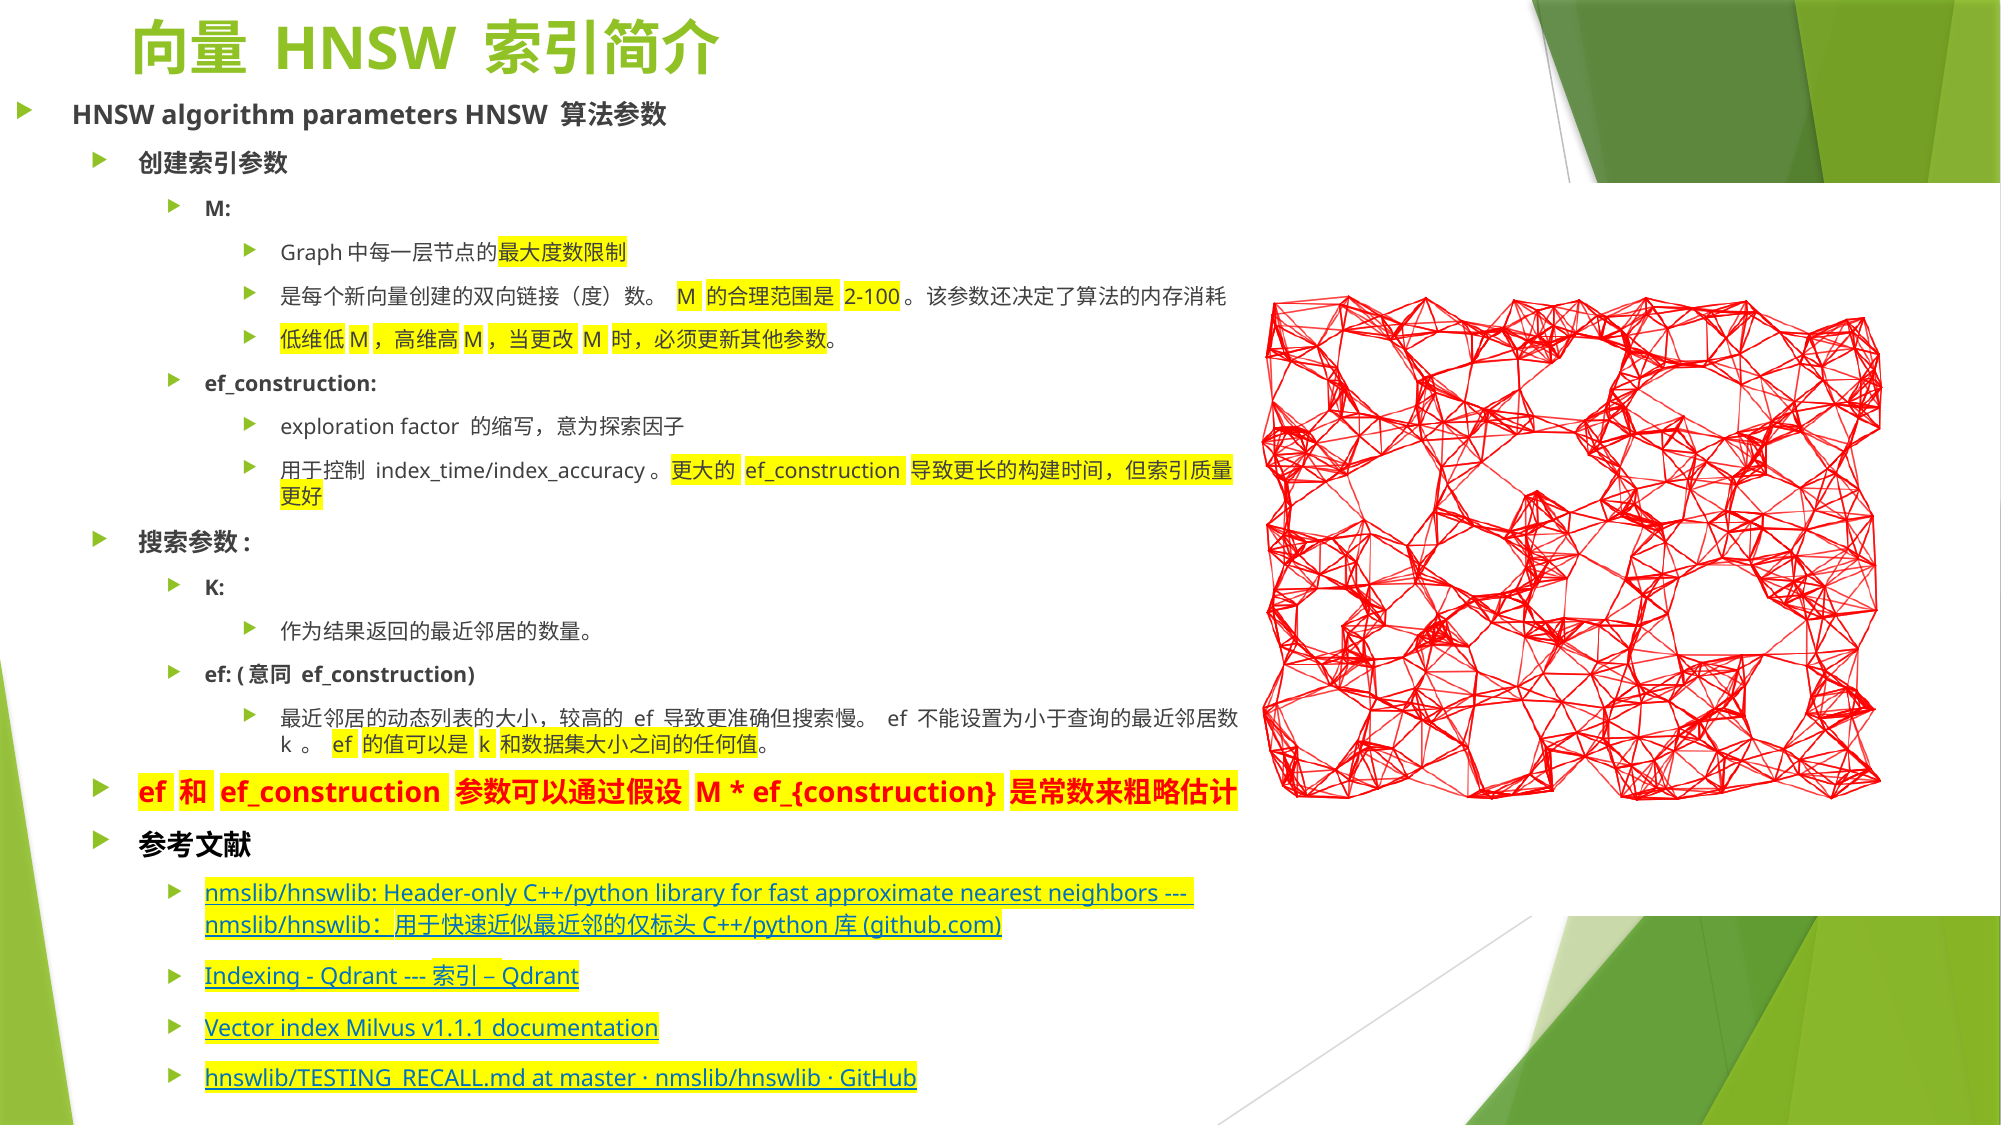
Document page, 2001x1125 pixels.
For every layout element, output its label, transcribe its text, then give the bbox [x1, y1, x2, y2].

title 向量 HNSW 索引简介 [115, 3, 1526, 90]
picture [1120, 182, 2000, 916]
list HNSW algorithm parameters HNSW 算法参数 创建索引参数 M: Graph中每一层节点的最大度数限制 是每个新向量创建的双向链接（度）数。 M 的合理范围是 2-100。该参数还决定了算法的内存消耗 低维低M，高维高M，当更改 M 时，必须更新其他参数。 ef_construction: exploration factor 的缩写，意为探索因子 用于控制 index_time/index_accuracy。更大的 ef_construction 导致更长的构建时间，但索引质量更好 搜索参数: K: 作为结果返回的最近邻居的数量。 ef: (意同 ef_construction) 最近邻居的动态列表的大小，较高的 ef 导致更准确但搜索慢。 ef 不能设置为小于查询的最近邻居数 k 。 ef 的值可以是 k 和数据集大小之间的任何值。 ef 和 ef_construction 参数可以通过假设 M * ef_{construction} 是常数来粗略估计 参考文献 nmslib/hnswlib: Header-only C++/python library for fast approximate nearest neighbors --- nmslib/hnswlib：用于快速近似最近邻的仅标头 C++/python 库 (github.com) Indexing - Qdrant --- 索引 – Qdrant Vector index Milvus v1.1.1 documentation hnswlib/TESTING_RECALL.md at master · nmslib/hnswlib · GitHub [0, 90, 1266, 1122]
